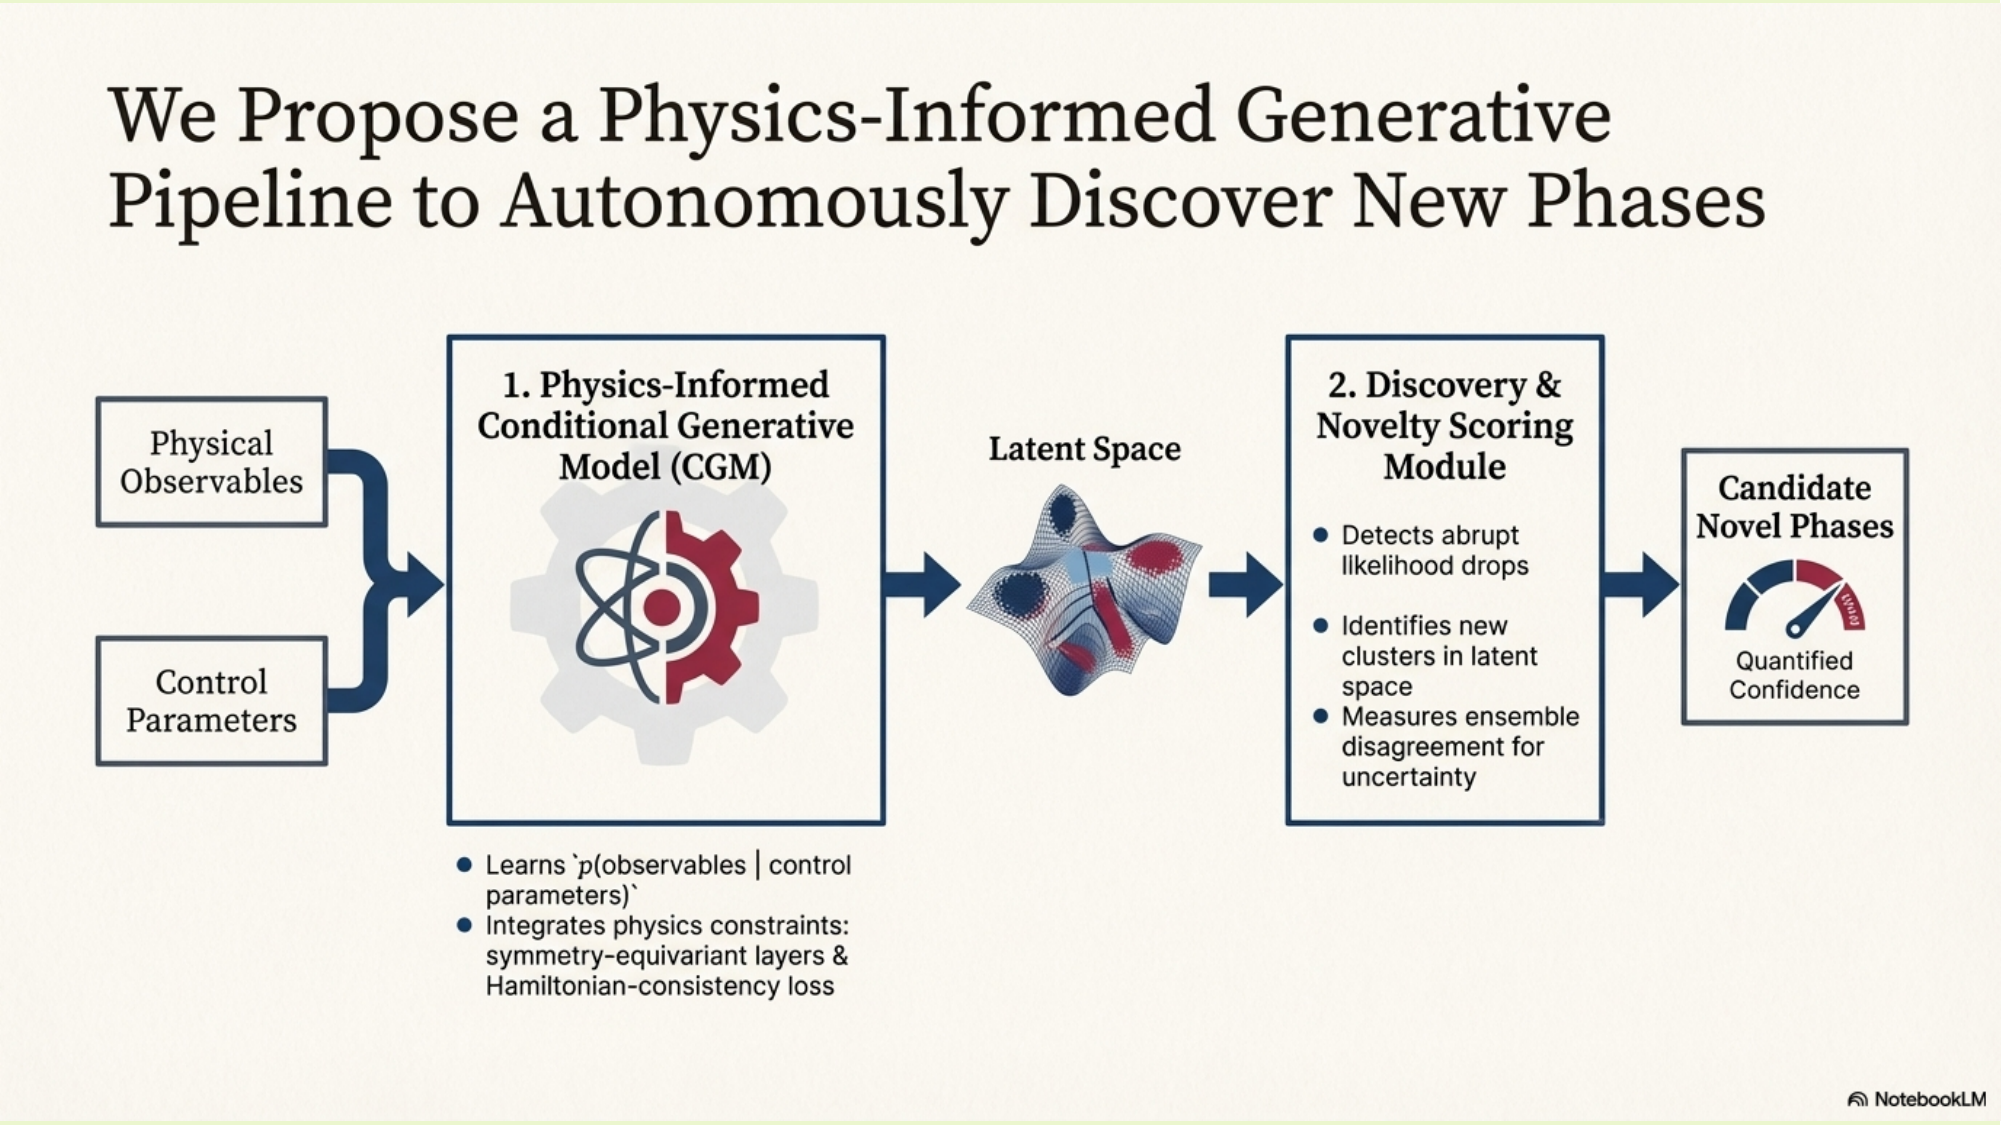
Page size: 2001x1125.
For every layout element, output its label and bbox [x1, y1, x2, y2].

text_box [0, 3, 2000, 1121]
